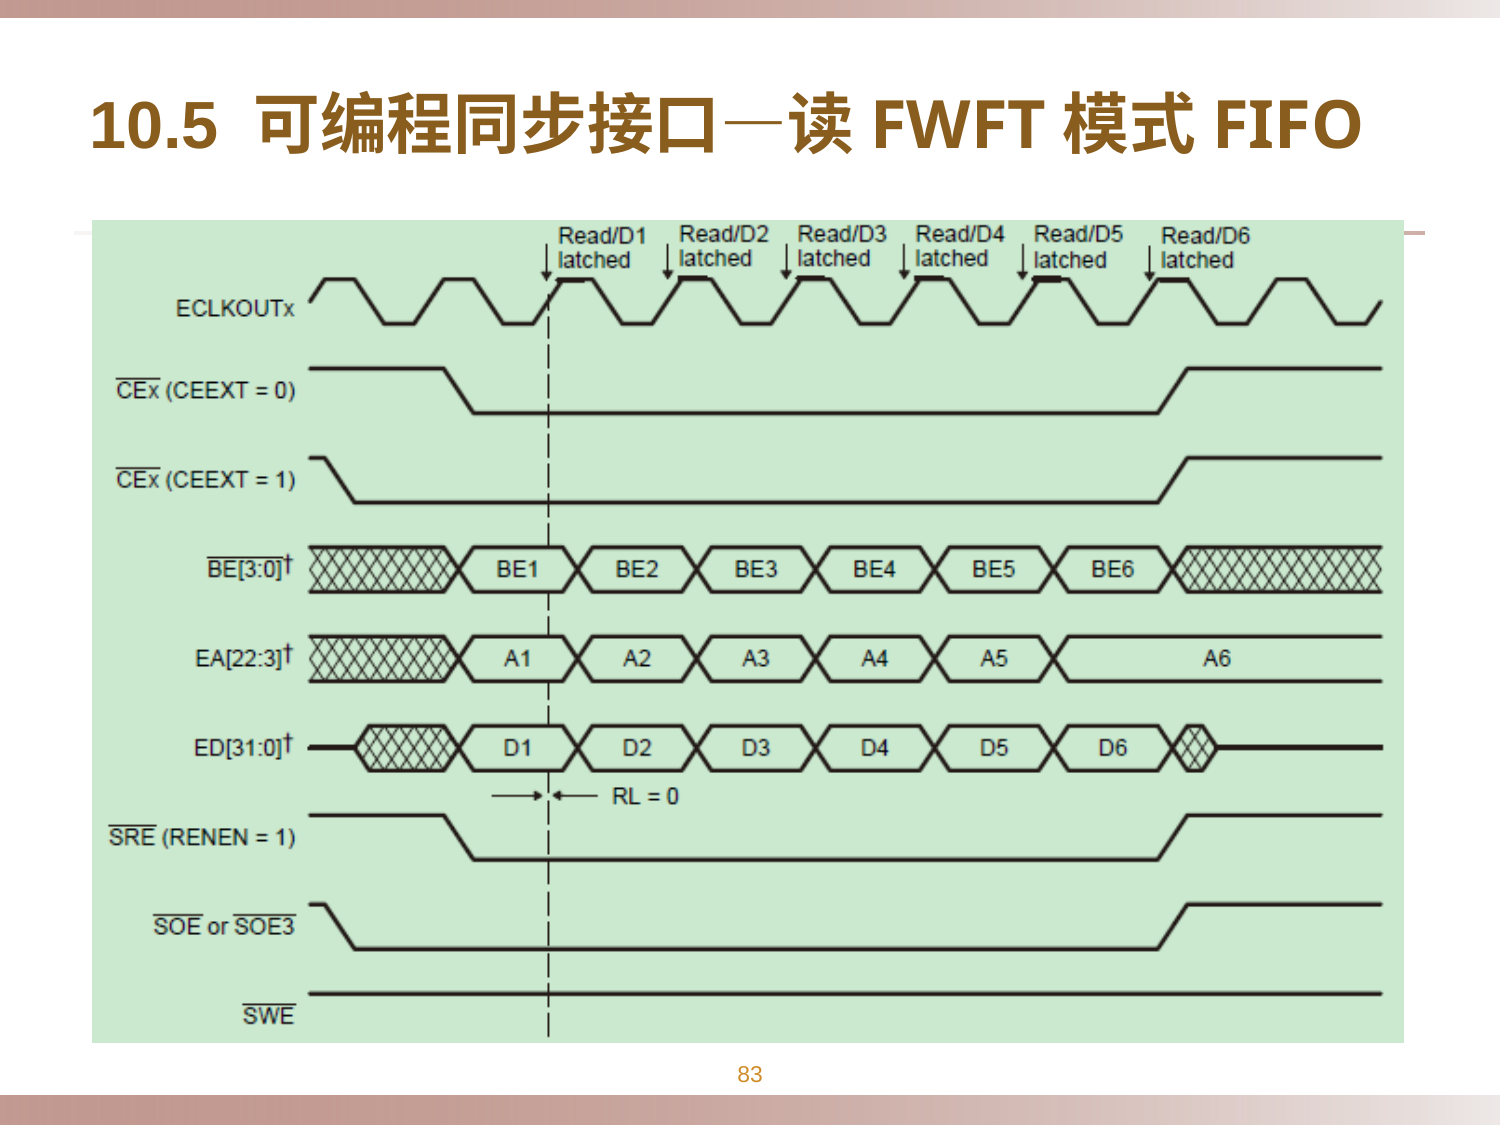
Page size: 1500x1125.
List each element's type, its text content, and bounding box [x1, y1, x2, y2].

title 10.5 可编程同步接口—读FWFT模式FIFO [29, 28, 1425, 216]
picture [91, 220, 1404, 1044]
slide_number 83 [675, 1050, 825, 1097]
